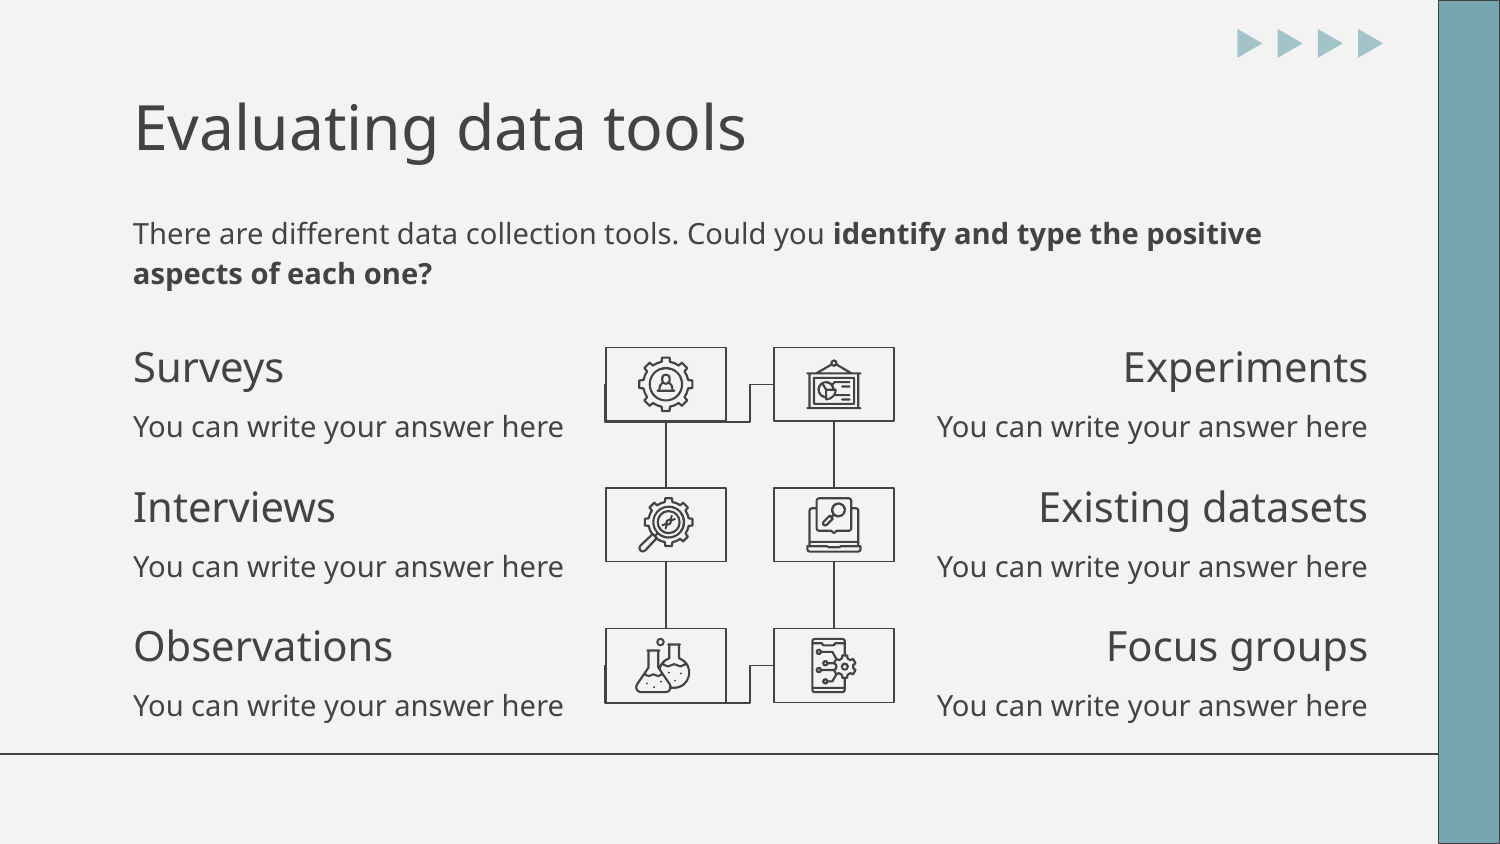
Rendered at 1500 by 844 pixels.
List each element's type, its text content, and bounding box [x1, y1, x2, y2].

text_box You can write your answer here [895, 667, 1384, 729]
title Evaluating data tools [118, 72, 1382, 167]
text_box Surveys [118, 332, 606, 388]
text_box Focus groups [895, 610, 1384, 667]
text_box Existing datasets [895, 471, 1384, 527]
text_box Interviews [118, 471, 606, 527]
text_box You can write your answer here [895, 527, 1384, 589]
text_box [774, 347, 894, 422]
text_box [774, 628, 894, 703]
text_box You can write your answer here [118, 388, 606, 450]
text_box You can write your answer here [118, 667, 606, 729]
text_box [811, 637, 857, 694]
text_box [806, 496, 862, 553]
text_box [774, 488, 894, 562]
text_box There are different data collection tools. Could you identify and type the positive aspects of each one? [118, 194, 1382, 289]
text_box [805, 359, 863, 410]
text_box [605, 628, 726, 702]
text_box Observations [118, 610, 606, 667]
text_box [605, 488, 726, 562]
text_box You can write your answer here [118, 527, 606, 589]
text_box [638, 496, 694, 553]
text_box You can write your answer here [895, 388, 1384, 450]
text_box Experiments [895, 332, 1384, 388]
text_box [637, 356, 694, 413]
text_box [634, 637, 698, 694]
text_box [605, 347, 726, 420]
